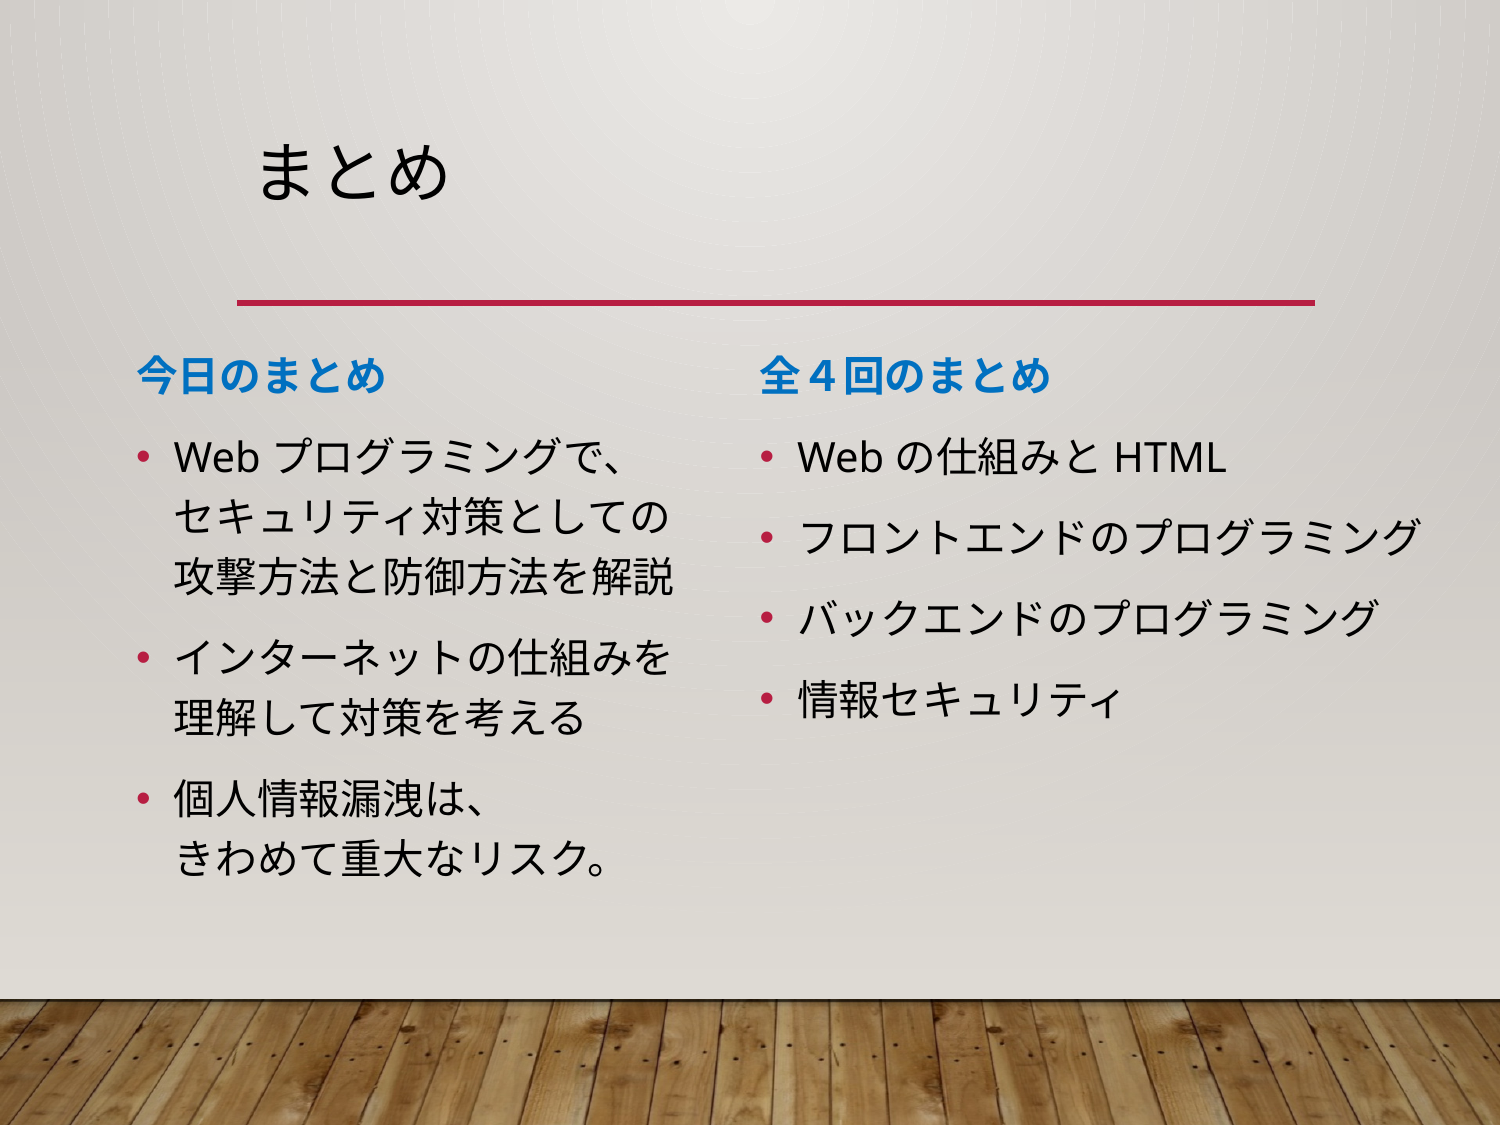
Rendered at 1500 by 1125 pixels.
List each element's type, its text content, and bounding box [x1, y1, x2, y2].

list 今日のまとめ Webプログラミングで、 セキュリティ対策としての 攻撃方法と防御方法を解説 インターネットの仕組みを 理解して対策を考える 個人情報漏洩は、 きわめて重大なリスク。 [121, 332, 744, 899]
picture [0, 999, 1500, 1125]
title まとめ [236, 131, 1315, 305]
text_box 全４回のまとめ Webの仕組みとHTML フロントエンドのプログラミング バックエンドのプログラミング 情報セキュリティ [744, 332, 1448, 899]
